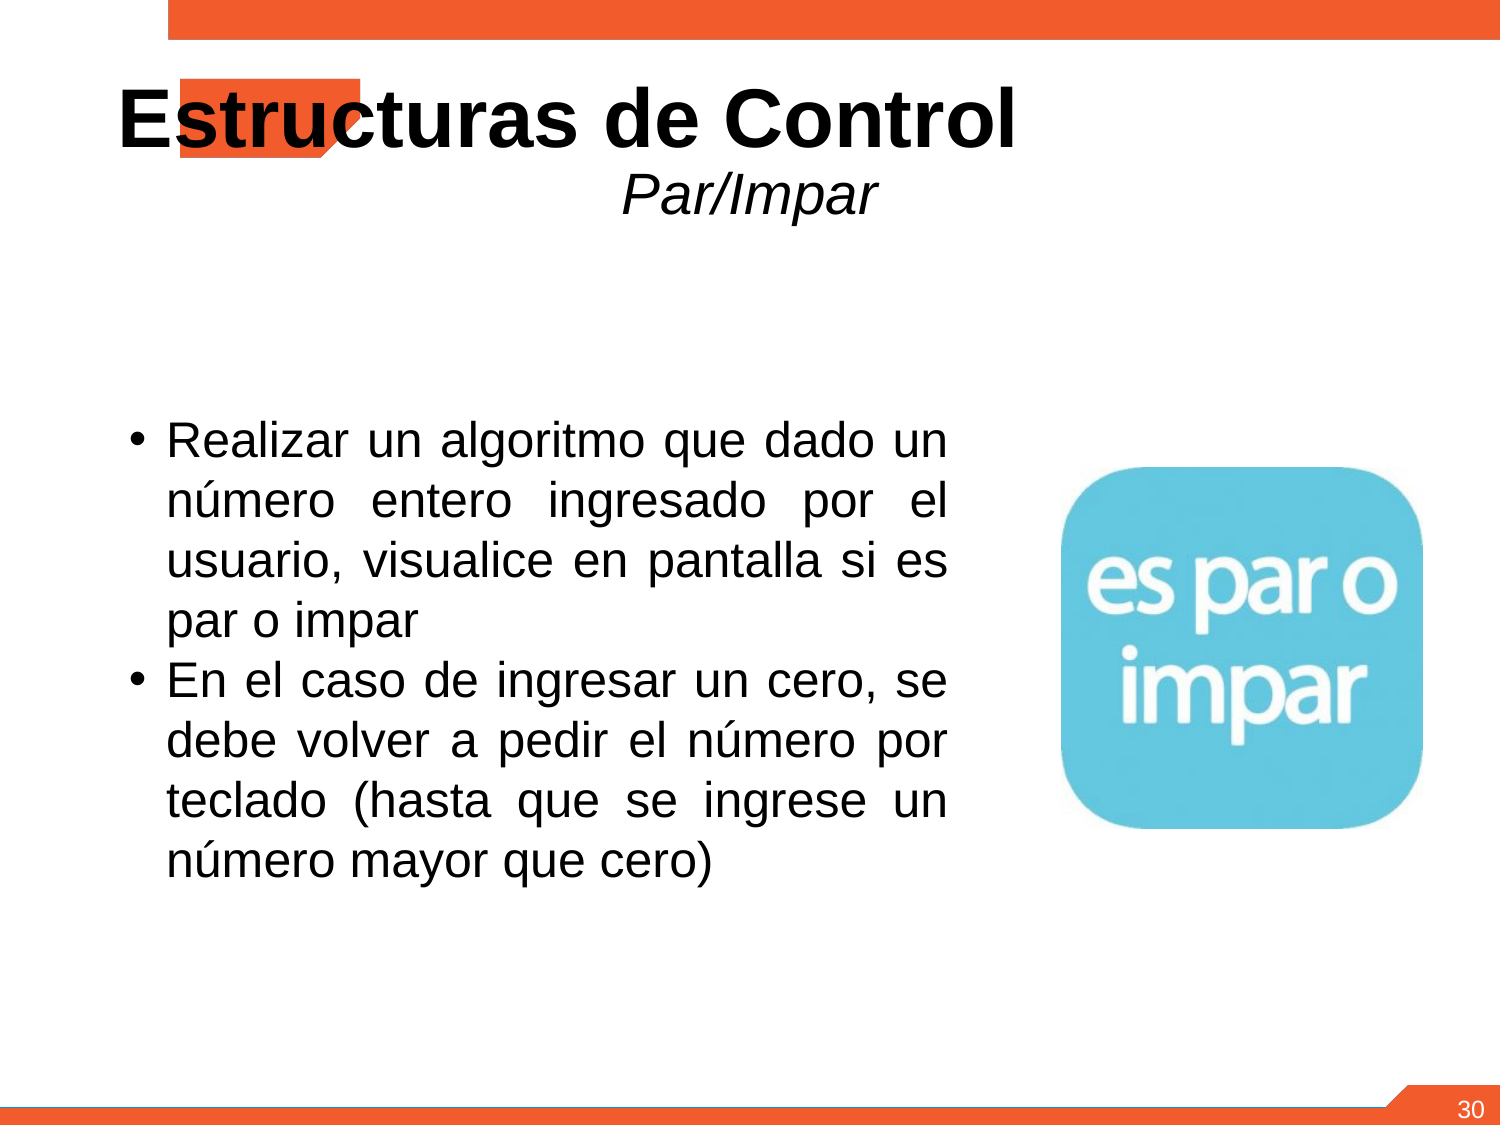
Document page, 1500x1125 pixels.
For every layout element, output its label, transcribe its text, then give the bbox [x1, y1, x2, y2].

text_box Realizar un algoritmo que dado un número entero ingresado por el usuario, visualice en pantalla si es par o impar En el caso de ingresar un cero, se debe volver a pedir el número por teclado (hasta que se ingrese un número mayor que cero) [114, 290, 964, 1005]
text_box <number> [1408, 1078, 1500, 1125]
picture [1061, 466, 1423, 829]
text_box Estructuras de Control Par/Impar [103, 45, 1397, 246]
